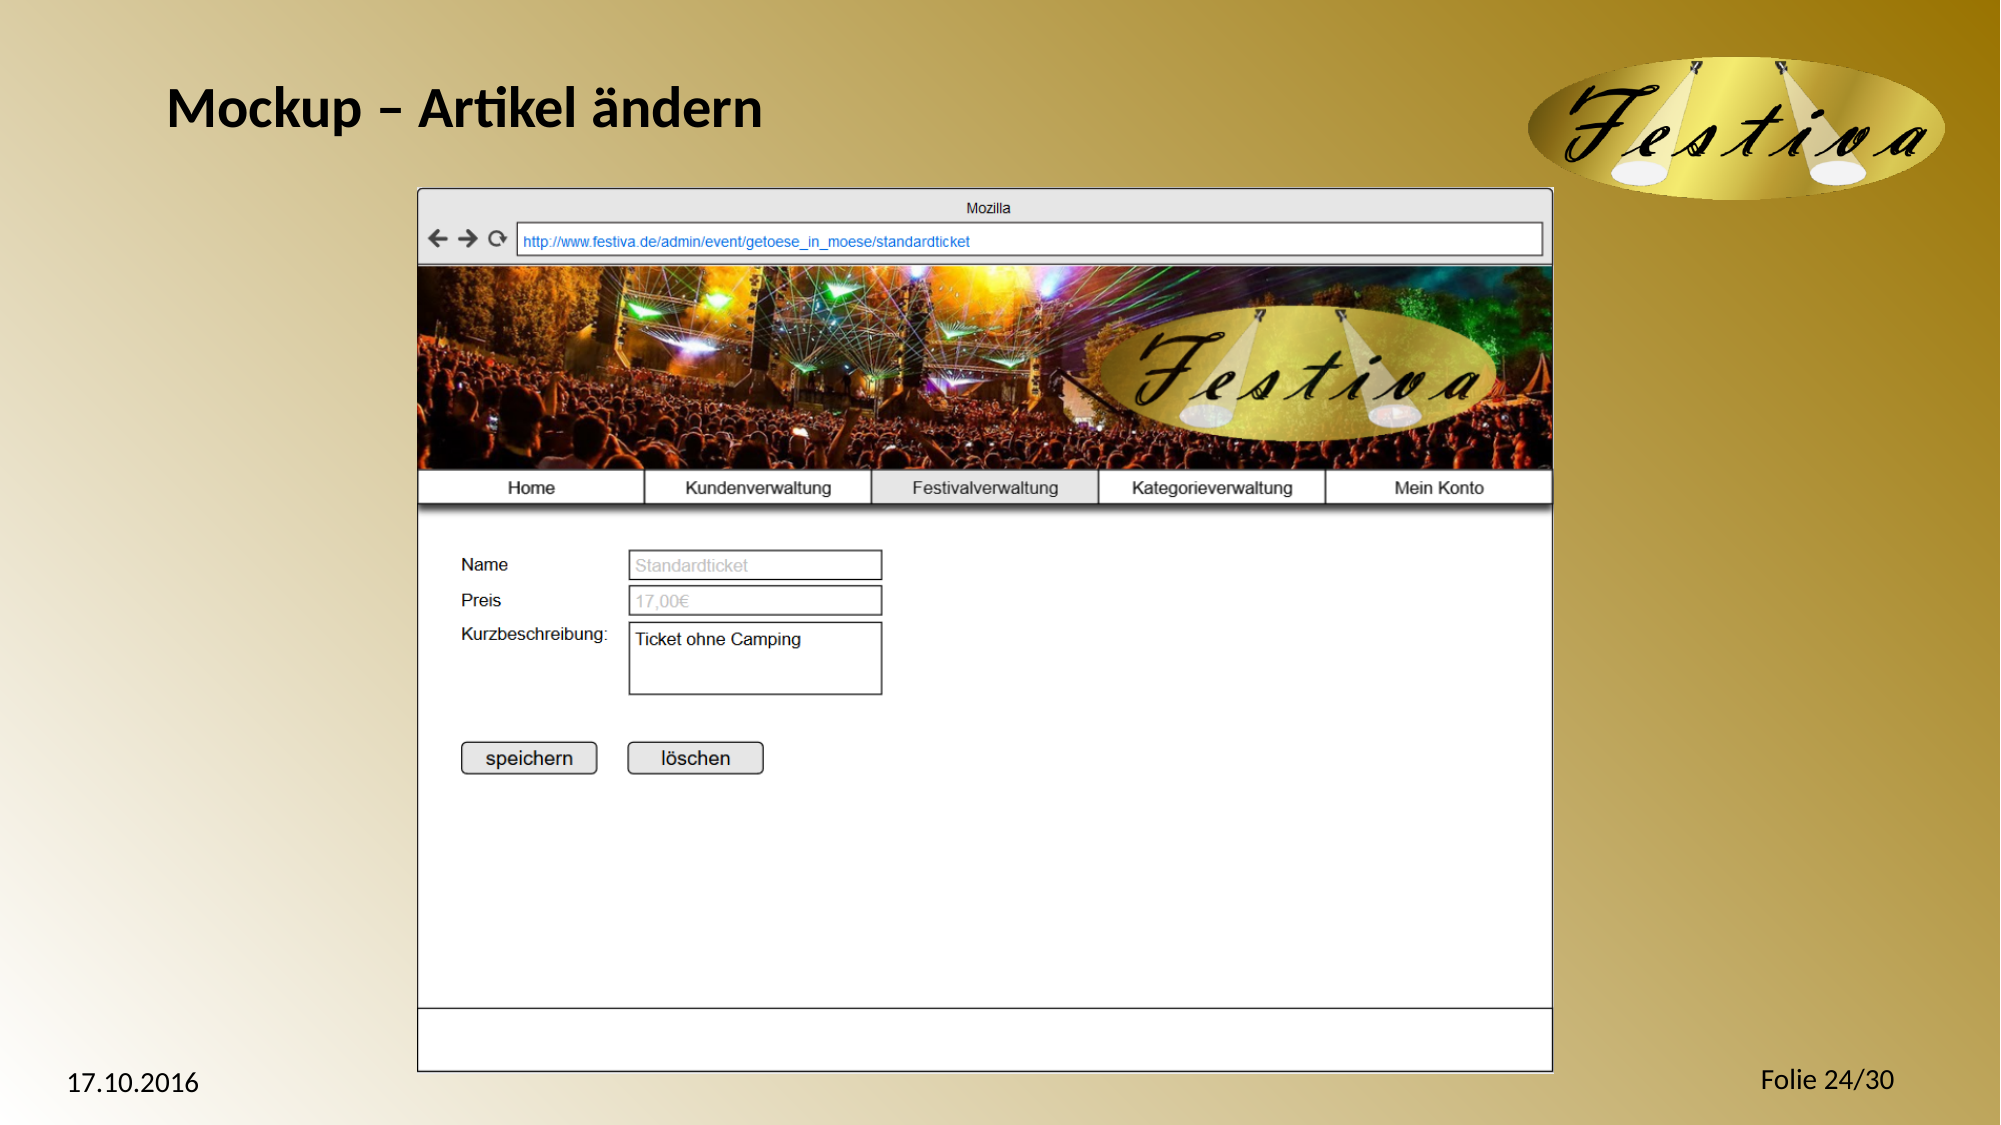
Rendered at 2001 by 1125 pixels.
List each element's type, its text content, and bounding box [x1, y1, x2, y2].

picture [417, 49, 1958, 1074]
text_box Mockup – Artikel ändern [151, 62, 1256, 147]
